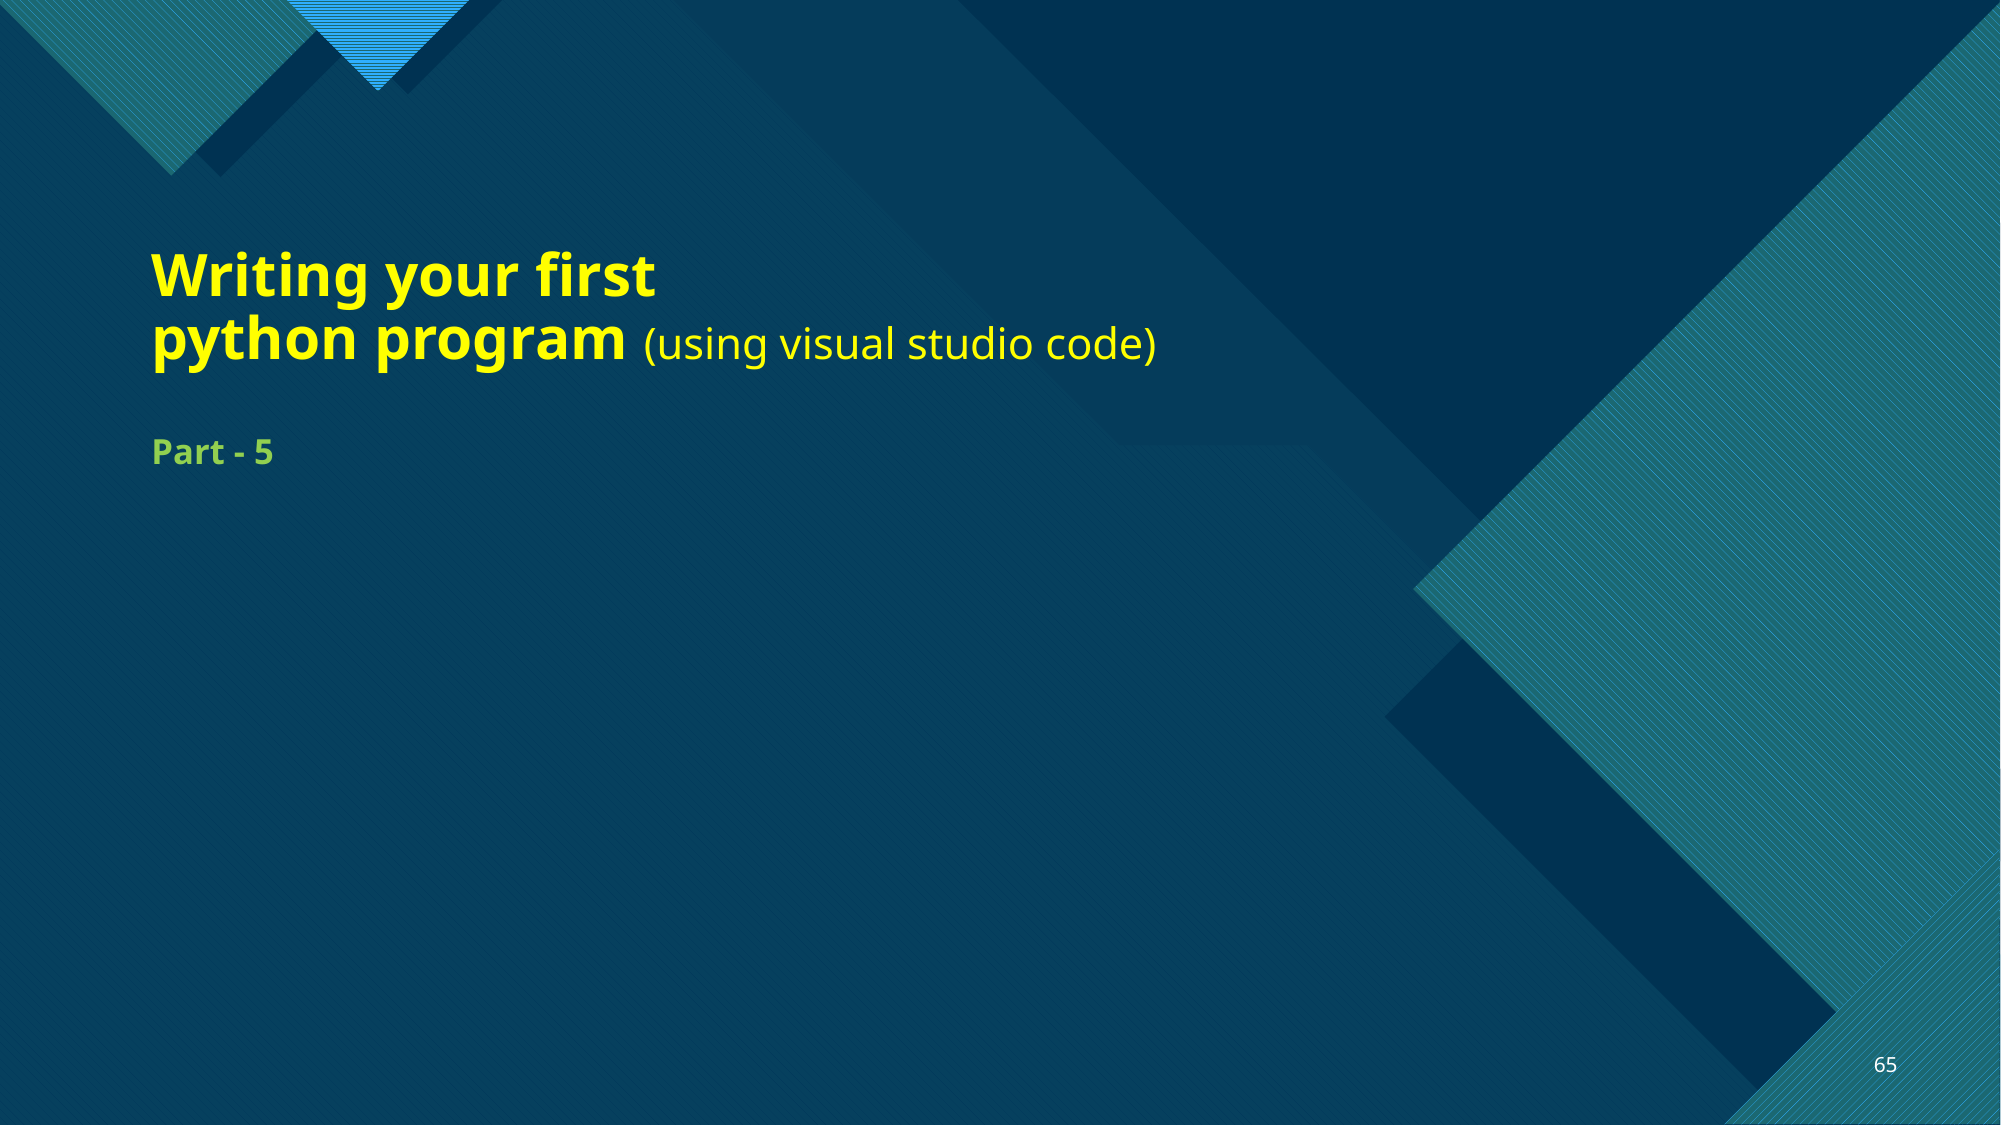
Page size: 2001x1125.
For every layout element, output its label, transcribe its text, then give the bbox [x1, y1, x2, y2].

slide_number 65 [1845, 1035, 1913, 1096]
title Writing your first python program (using visual studio code) Part - 5 [136, 238, 1832, 483]
slide_number 12 [1415, 483, 2001, 1125]
